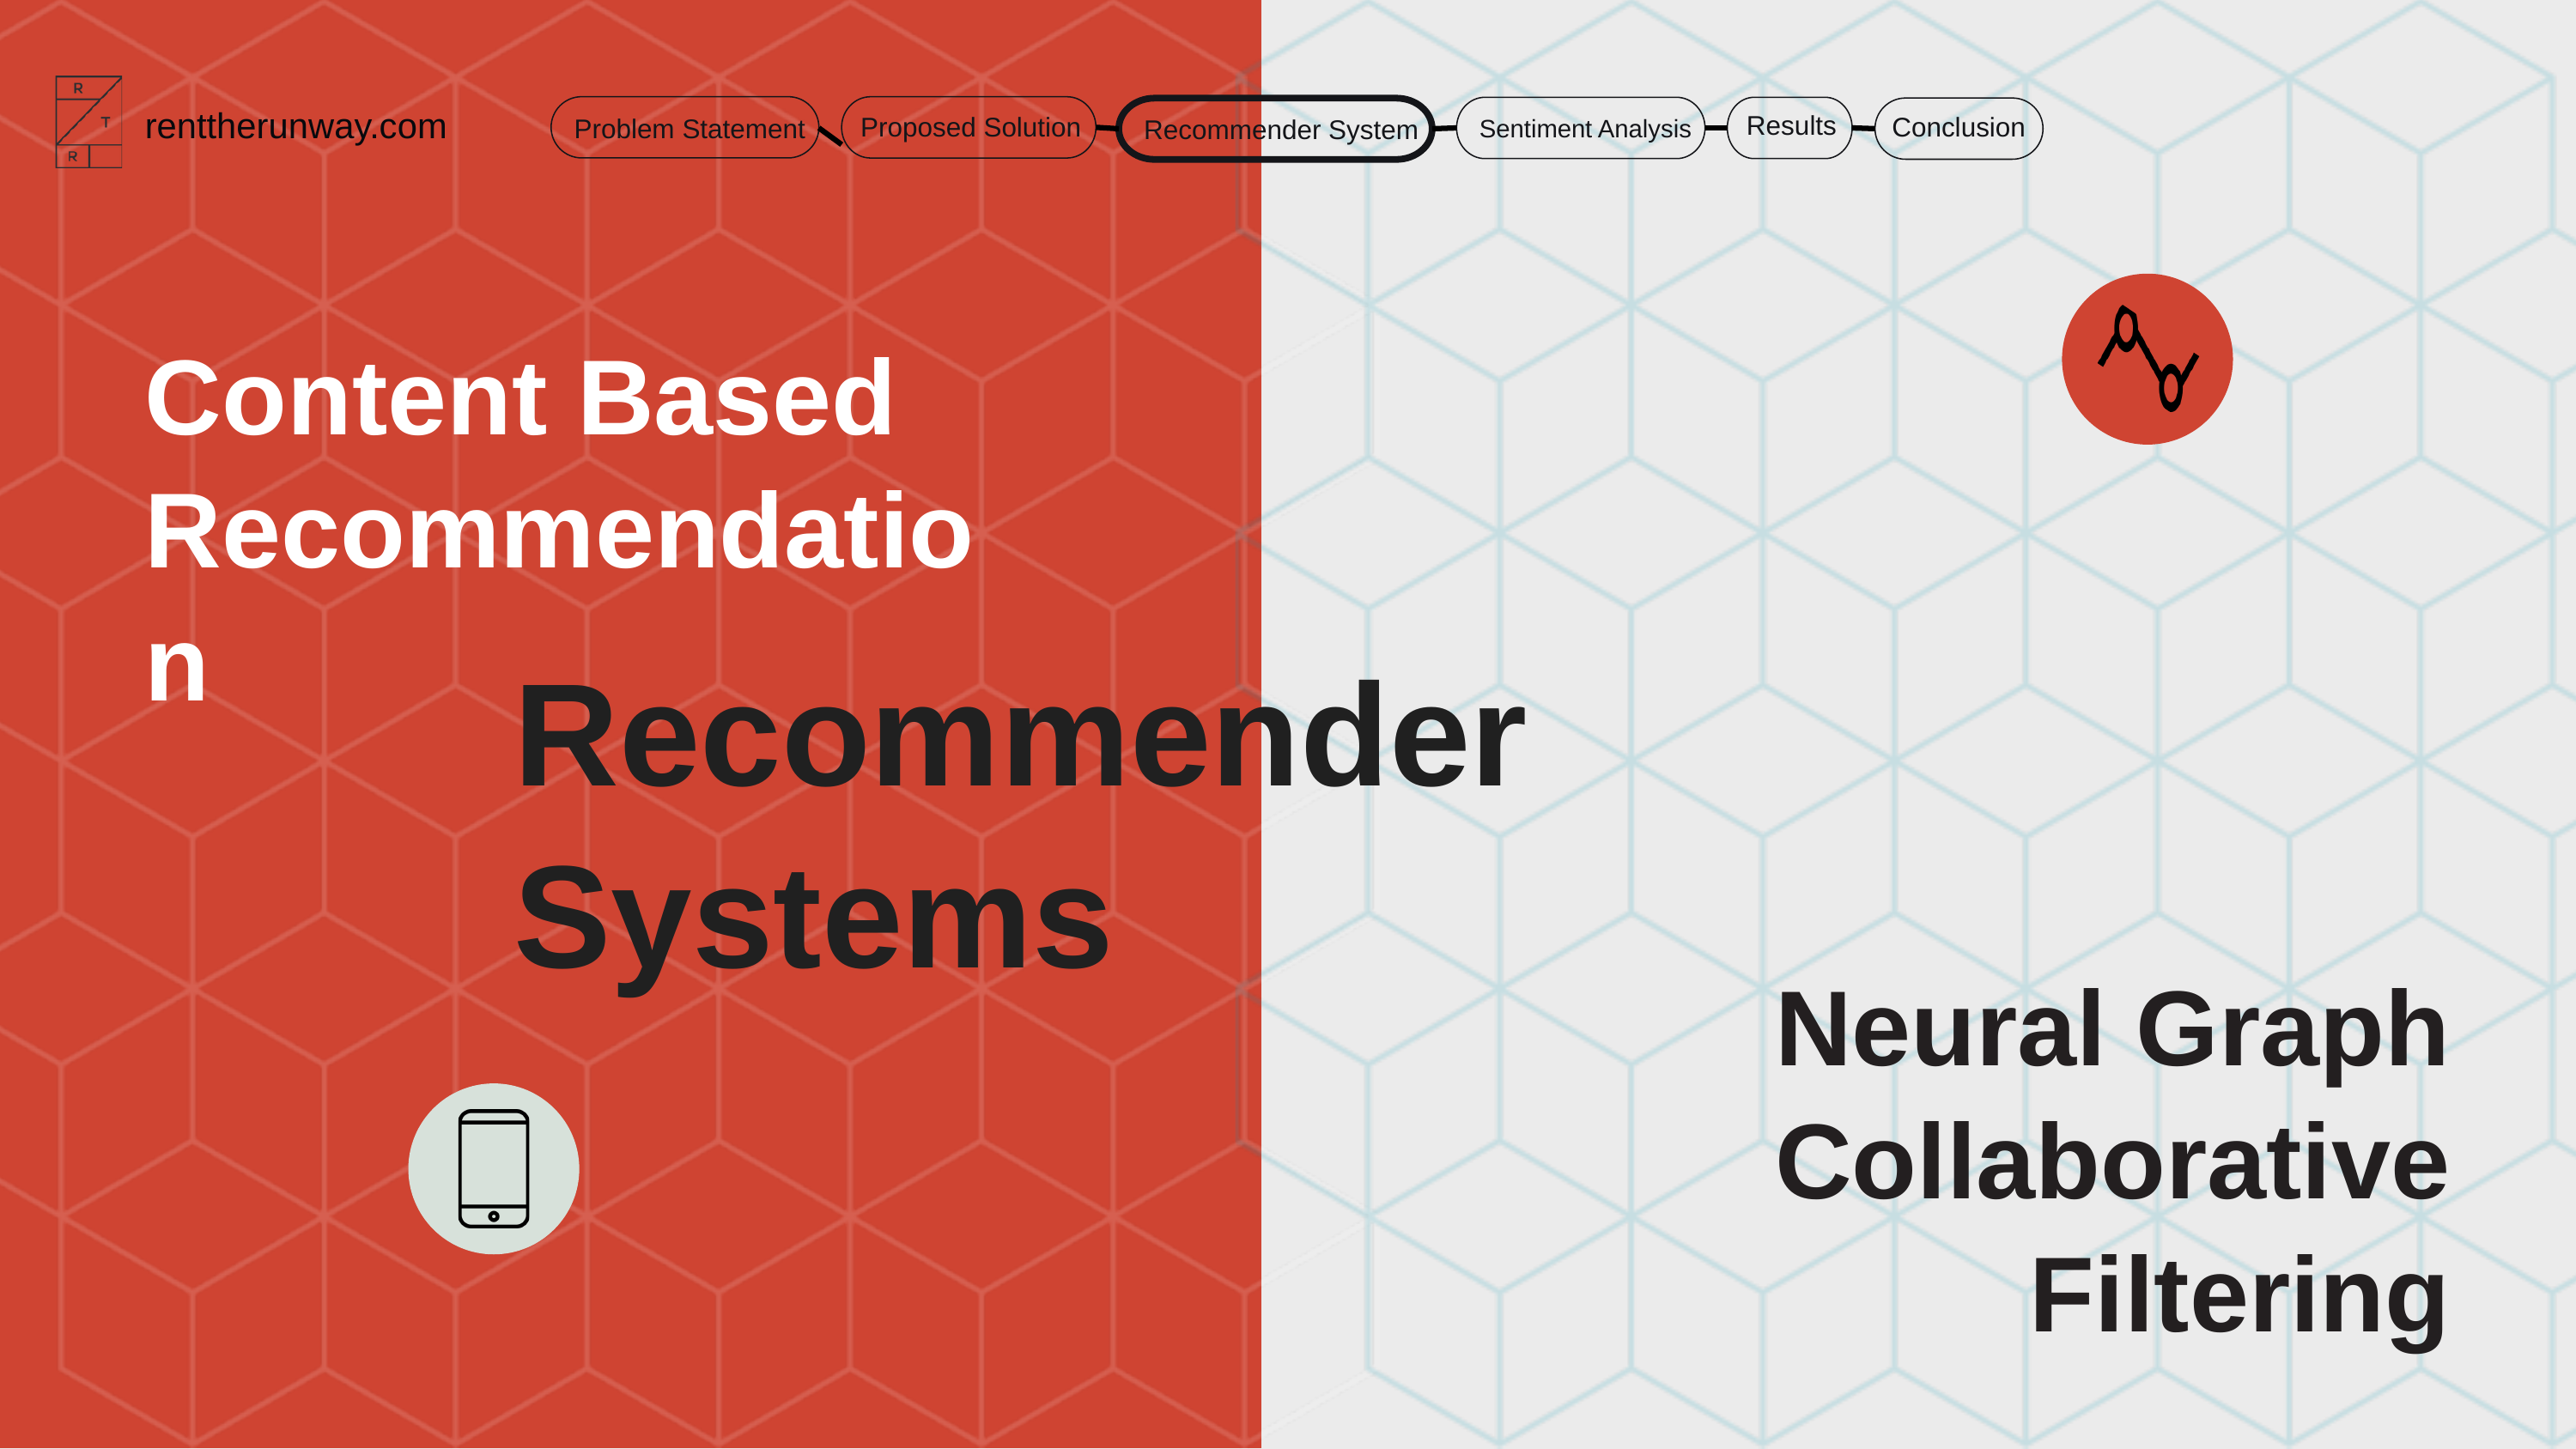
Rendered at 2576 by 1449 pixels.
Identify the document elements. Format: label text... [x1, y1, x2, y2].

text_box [1727, 92, 1853, 159]
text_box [1456, 91, 1705, 159]
text_box Recommender Systems [1266, 633, 2063, 997]
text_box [1118, 91, 1433, 160]
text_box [550, 90, 819, 159]
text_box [2062, 273, 2233, 446]
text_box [818, 127, 842, 145]
text_box [1263, 0, 2576, 1449]
text_box Neural Graph Collaborative Filtering [1582, 954, 2451, 1354]
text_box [0, 0, 1262, 1449]
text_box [841, 91, 1097, 159]
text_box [408, 1082, 580, 1255]
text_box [1874, 92, 2044, 160]
